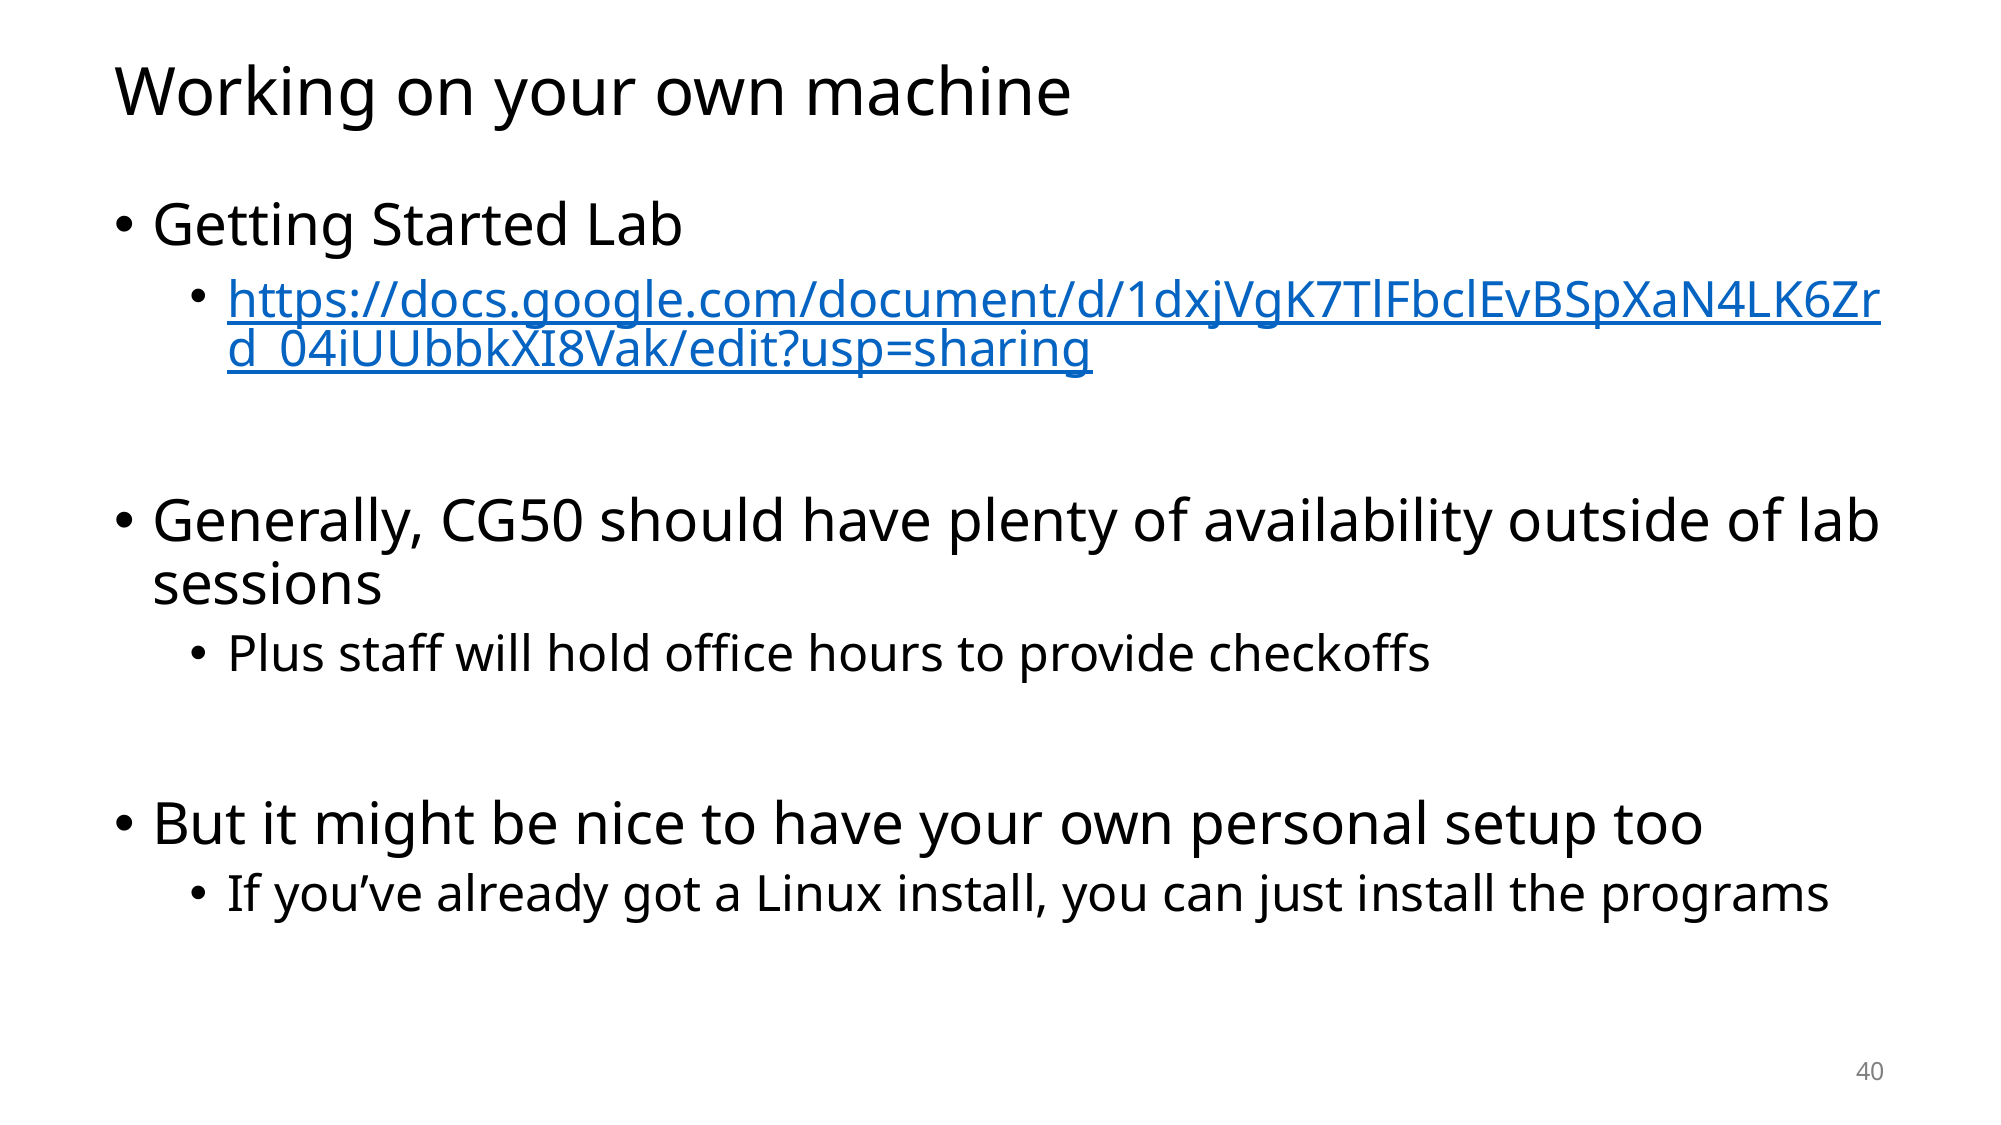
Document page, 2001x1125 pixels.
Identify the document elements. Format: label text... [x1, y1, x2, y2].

list Getting Started Lab https://docs.google.com/document/d/1dxjVgK7TlFbclEvBSpXaN4LK6Zrd_04iUUbbkXI8Vak/edit?usp=sharing Generally, CG50 should have plenty of availability outside of lab sessions Plus staff will hold office hours to provide checkoffs But it might be nice to have your own personal setup too If you’ve already got a Linux install, you can just install the programs [99, 187, 1900, 1013]
title Working on your own machine [99, 37, 1900, 150]
slide_number 40 [1749, 1042, 1900, 1103]
